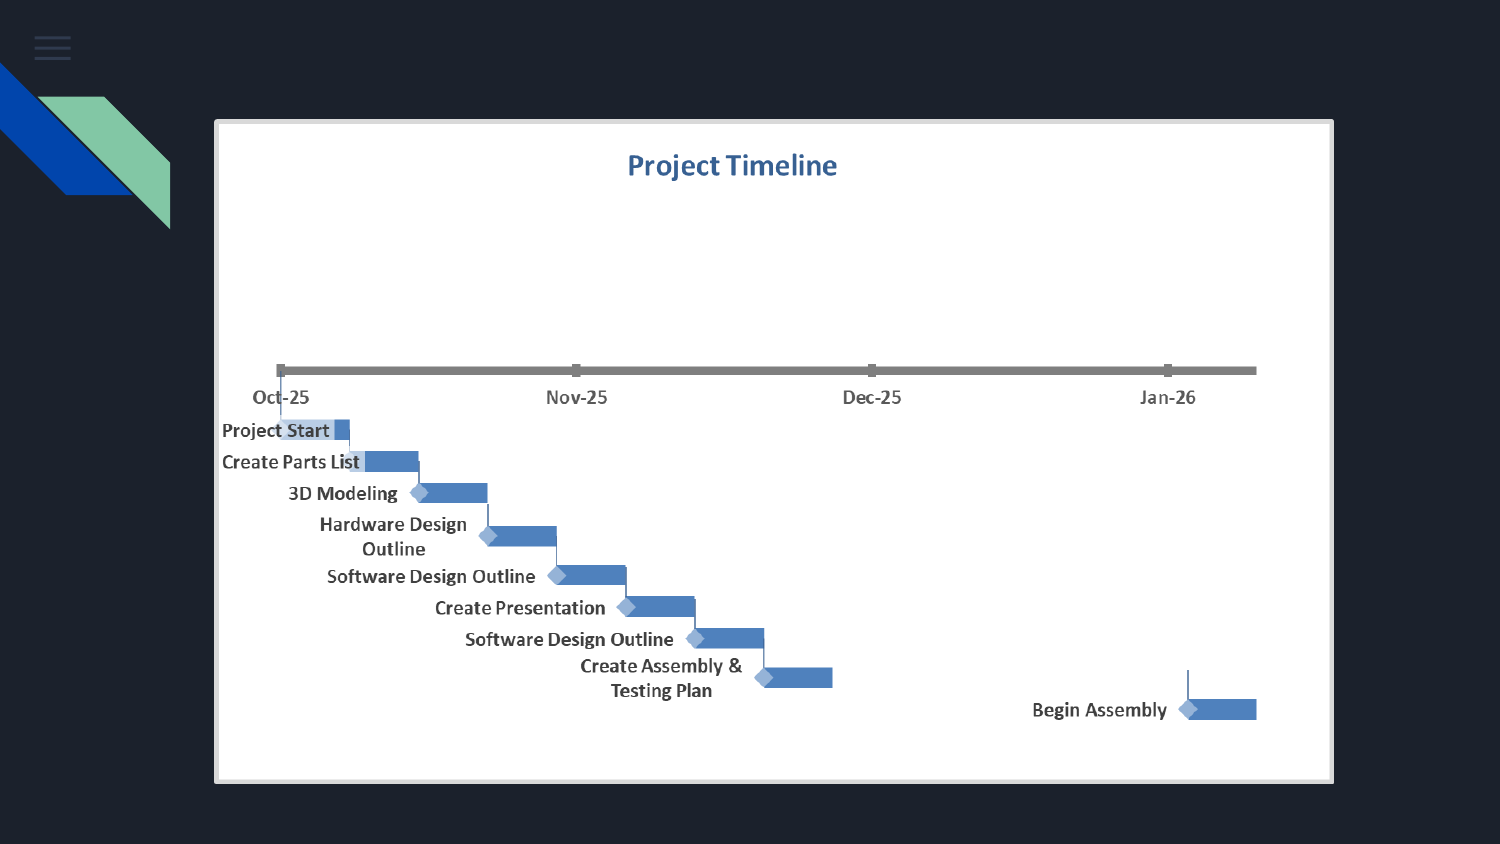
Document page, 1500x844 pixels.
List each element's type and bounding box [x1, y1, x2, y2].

picture [214, 119, 1334, 784]
